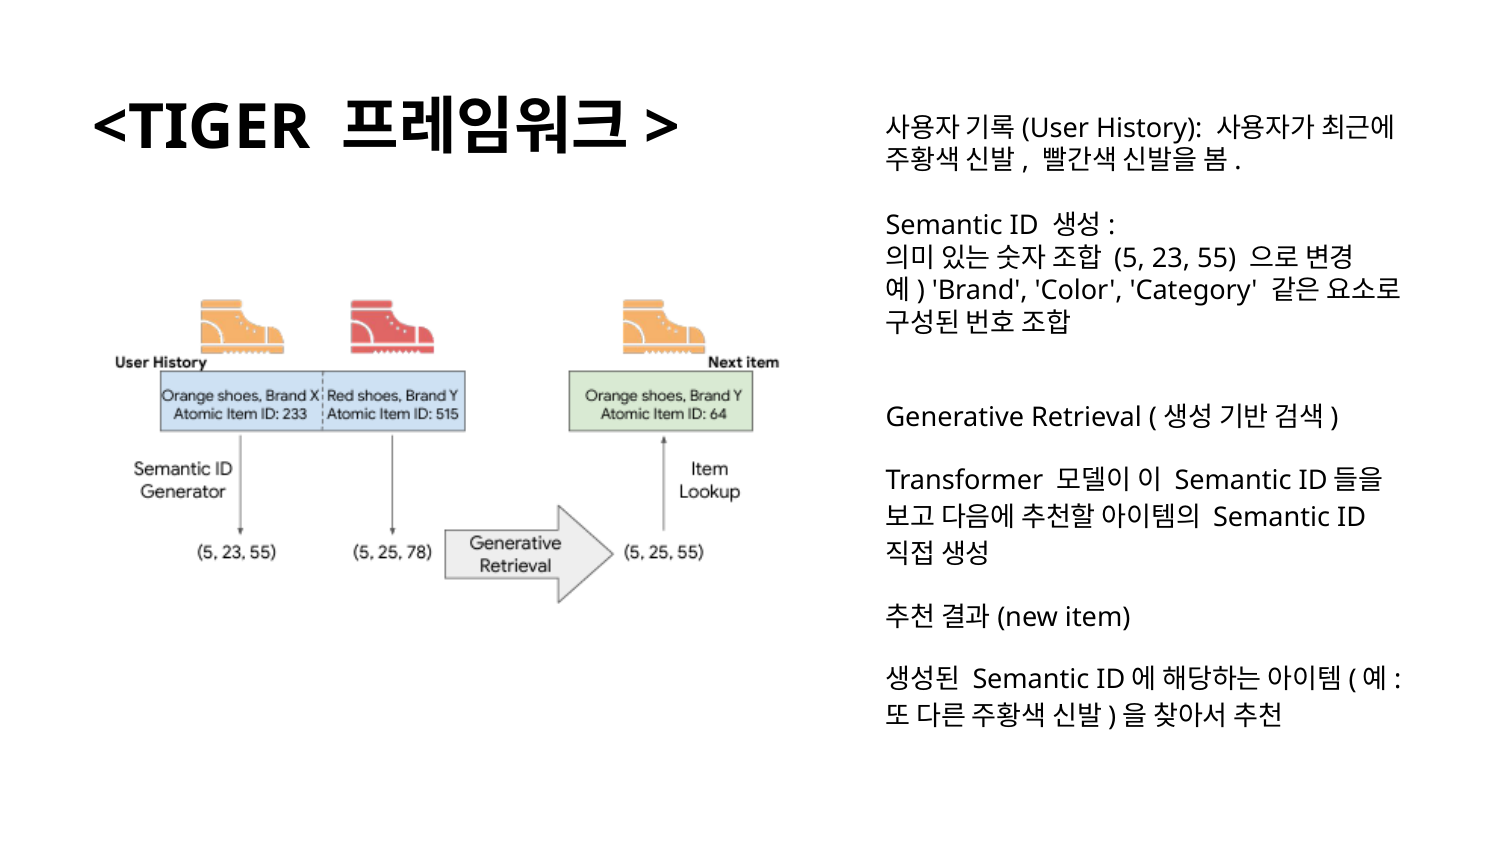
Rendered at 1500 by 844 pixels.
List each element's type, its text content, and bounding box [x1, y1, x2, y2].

text_box <TIGER 프레임워크> [77, 70, 871, 176]
picture [77, 233, 811, 611]
text_box 사용자 기록(User History): 사용자가 최근에 주황색 신발, 빨간색 신발을 봄. Semantic ID 생성: 의미 있는 숫자 조합 (5, 23, 55) 으로 변경 예) 'Brand', 'Color', 'Category' 같은 요소로 구성된 번호 조합 Generative Retrieval (생성 기반 검색) Transformer 모델이 이 Semantic ID들을 보고 다음에 추천할 아이템의 Semantic ID 직접 생성 추천 결과(new item) 생성된 Semantic ID에 해당하는 아이템(예: 또 다른 주황색 신발)을 찾아서 추천 [870, 95, 1441, 747]
